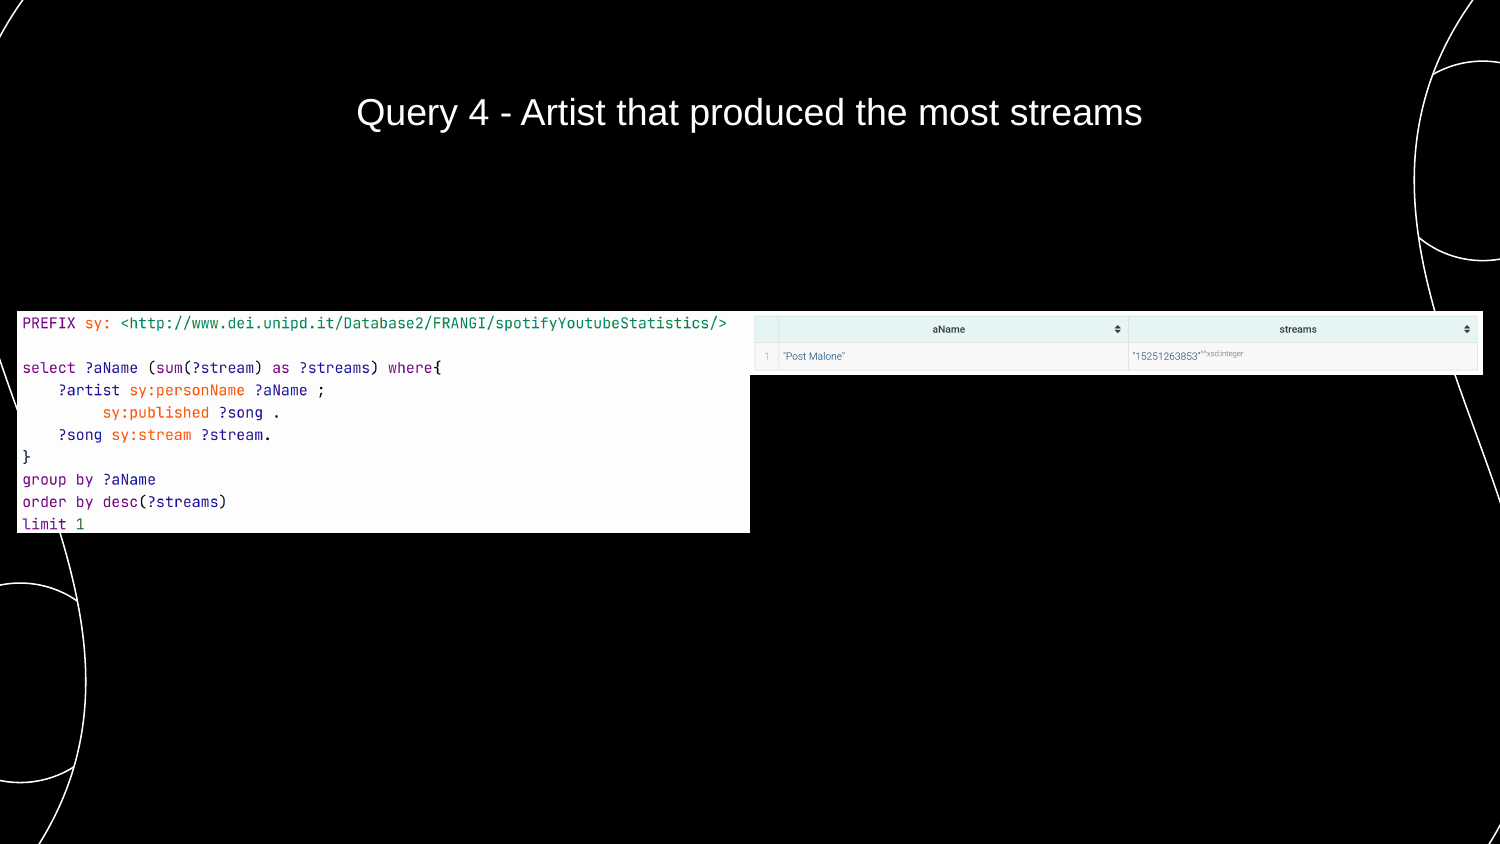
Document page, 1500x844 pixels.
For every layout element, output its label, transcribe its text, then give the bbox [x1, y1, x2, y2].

title Query 4 - Artist that produced the most streams [118, 72, 1382, 168]
picture [17, 310, 1483, 533]
